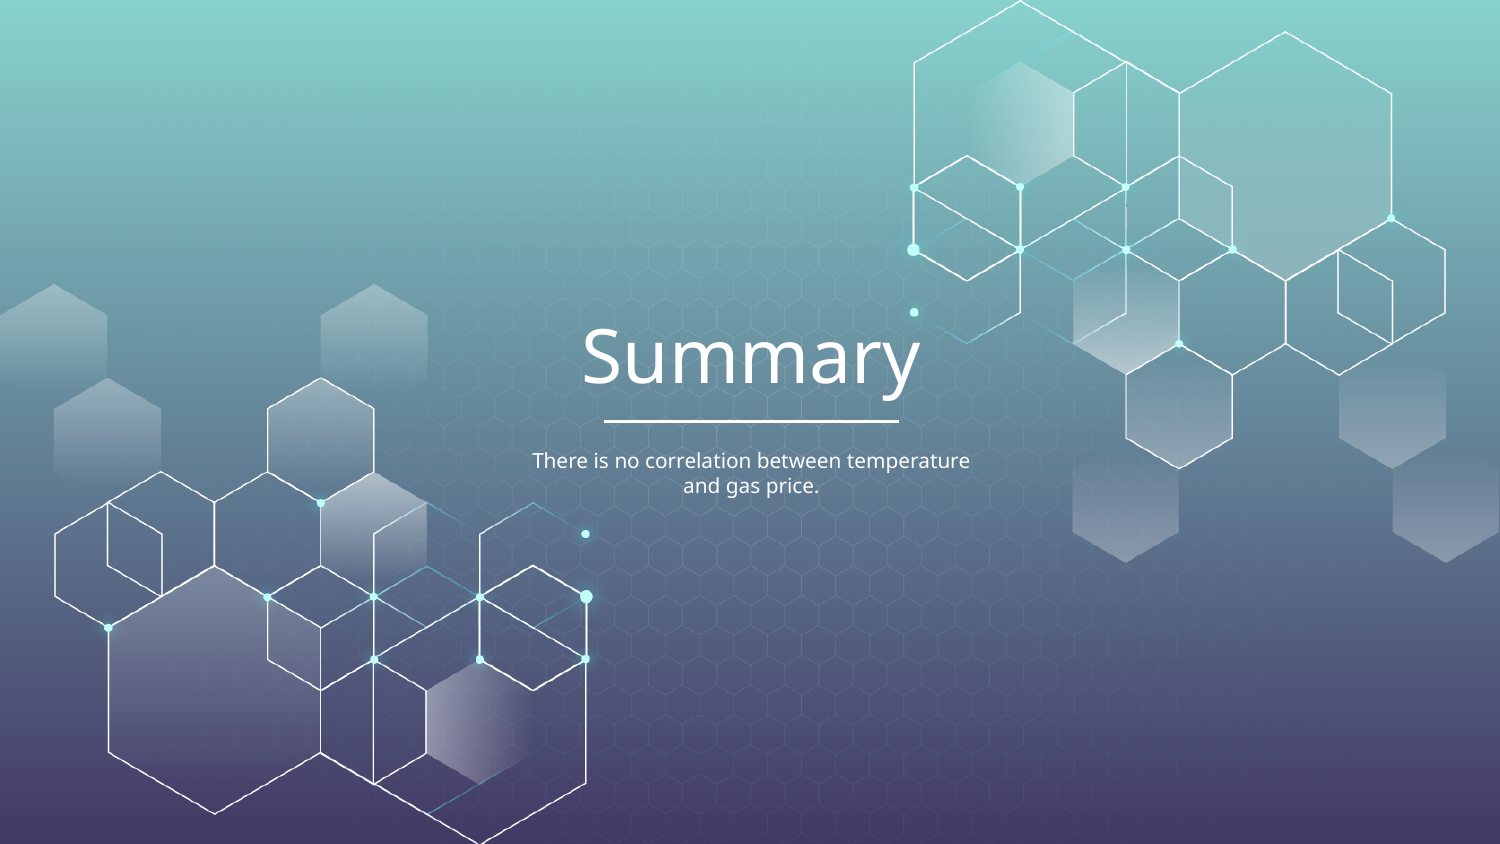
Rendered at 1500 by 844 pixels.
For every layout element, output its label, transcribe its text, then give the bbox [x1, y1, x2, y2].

subtitle There is no correlation between temperature and gas price. [510, 433, 992, 659]
picture [0, 0, 1499, 844]
title Summary [205, 303, 1298, 414]
